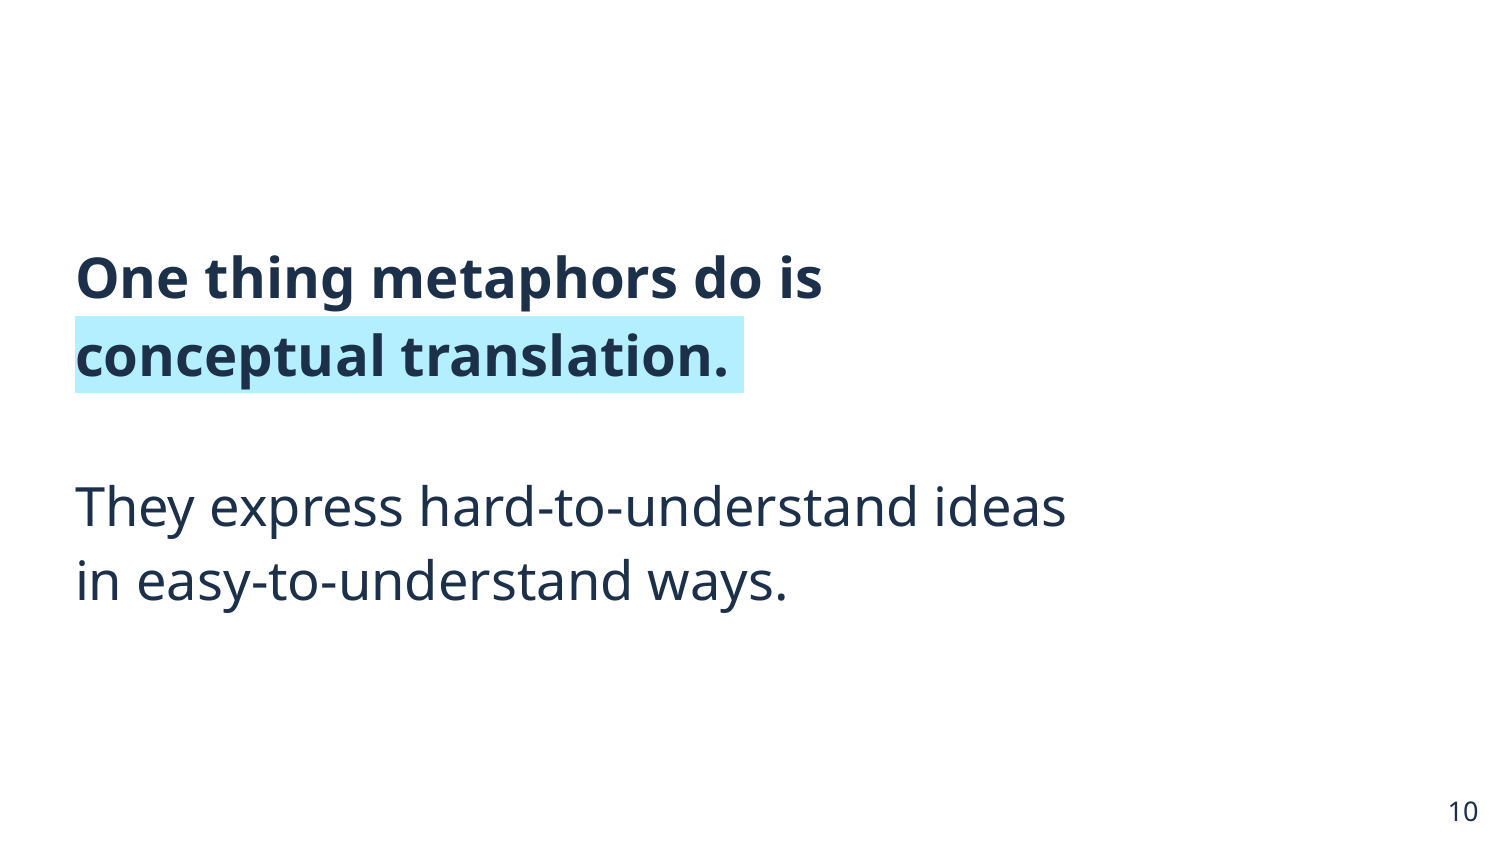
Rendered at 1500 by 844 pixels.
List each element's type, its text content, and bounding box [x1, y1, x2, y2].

title One thing metaphors do is conceptual translation. They express hard-to-understand ideas in easy-to-understand ways. [75, 138, 1404, 706]
slide_number 10 [1403, 779, 1494, 844]
